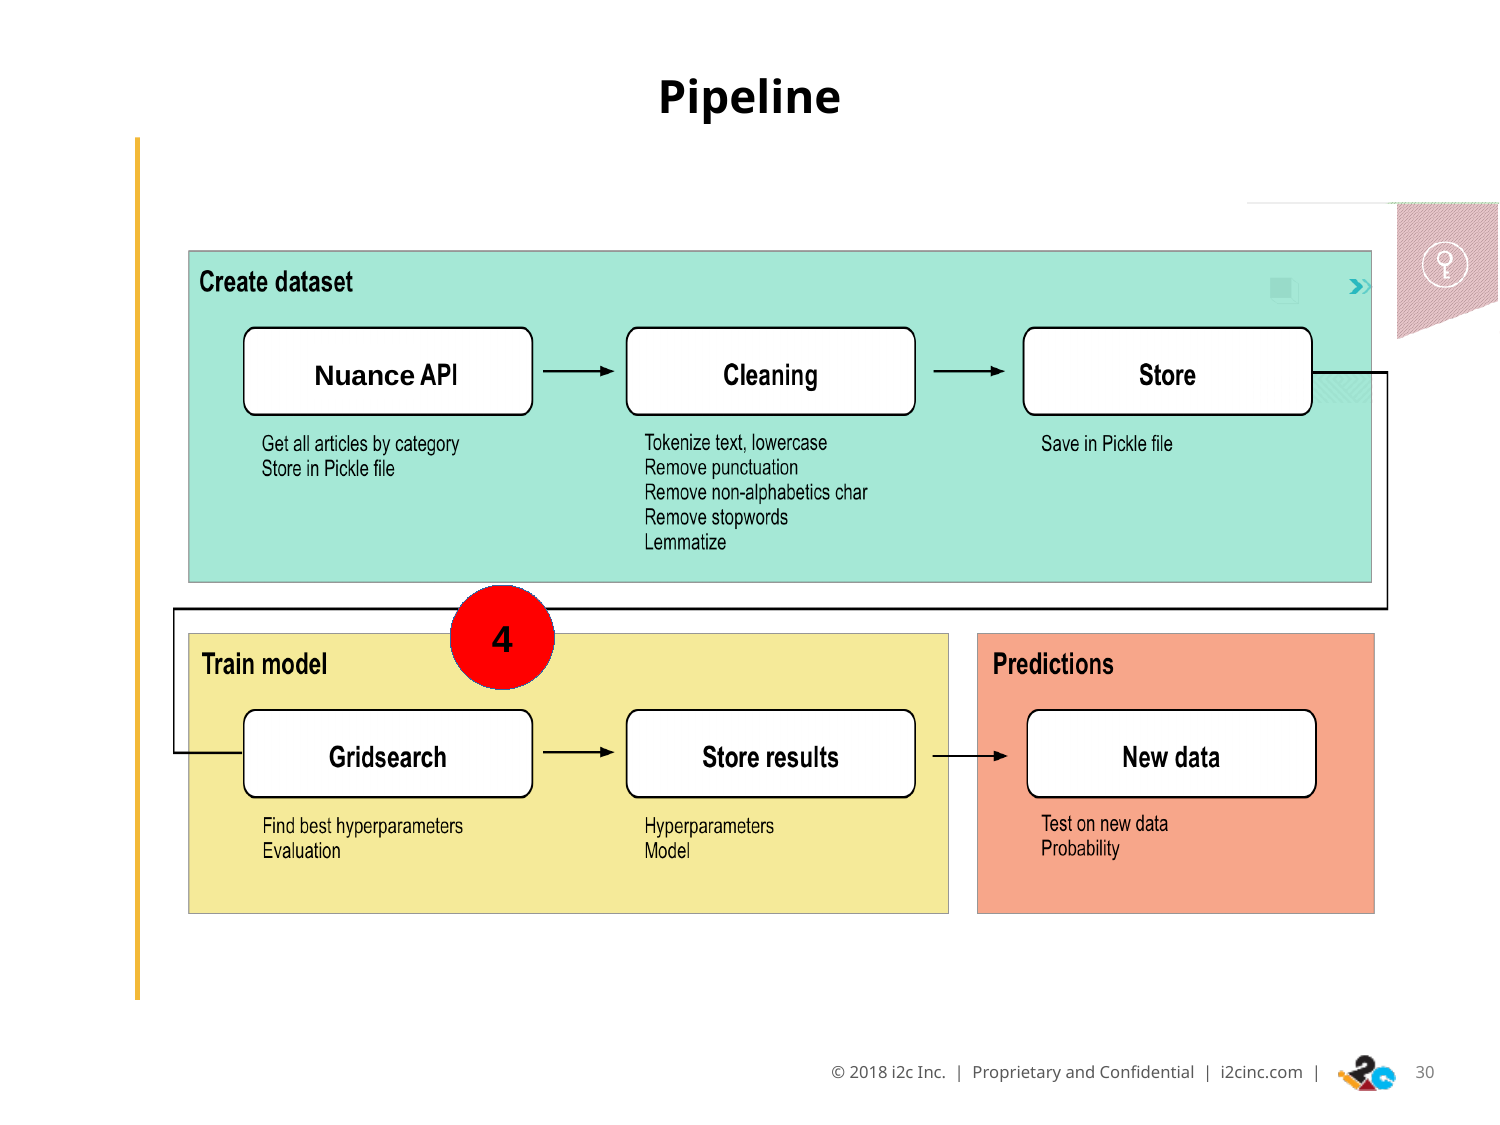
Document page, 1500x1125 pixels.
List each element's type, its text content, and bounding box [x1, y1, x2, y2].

text_box Pipeline [74, 67, 1425, 123]
picture [165, 202, 1500, 941]
picture [1337, 1054, 1396, 1091]
